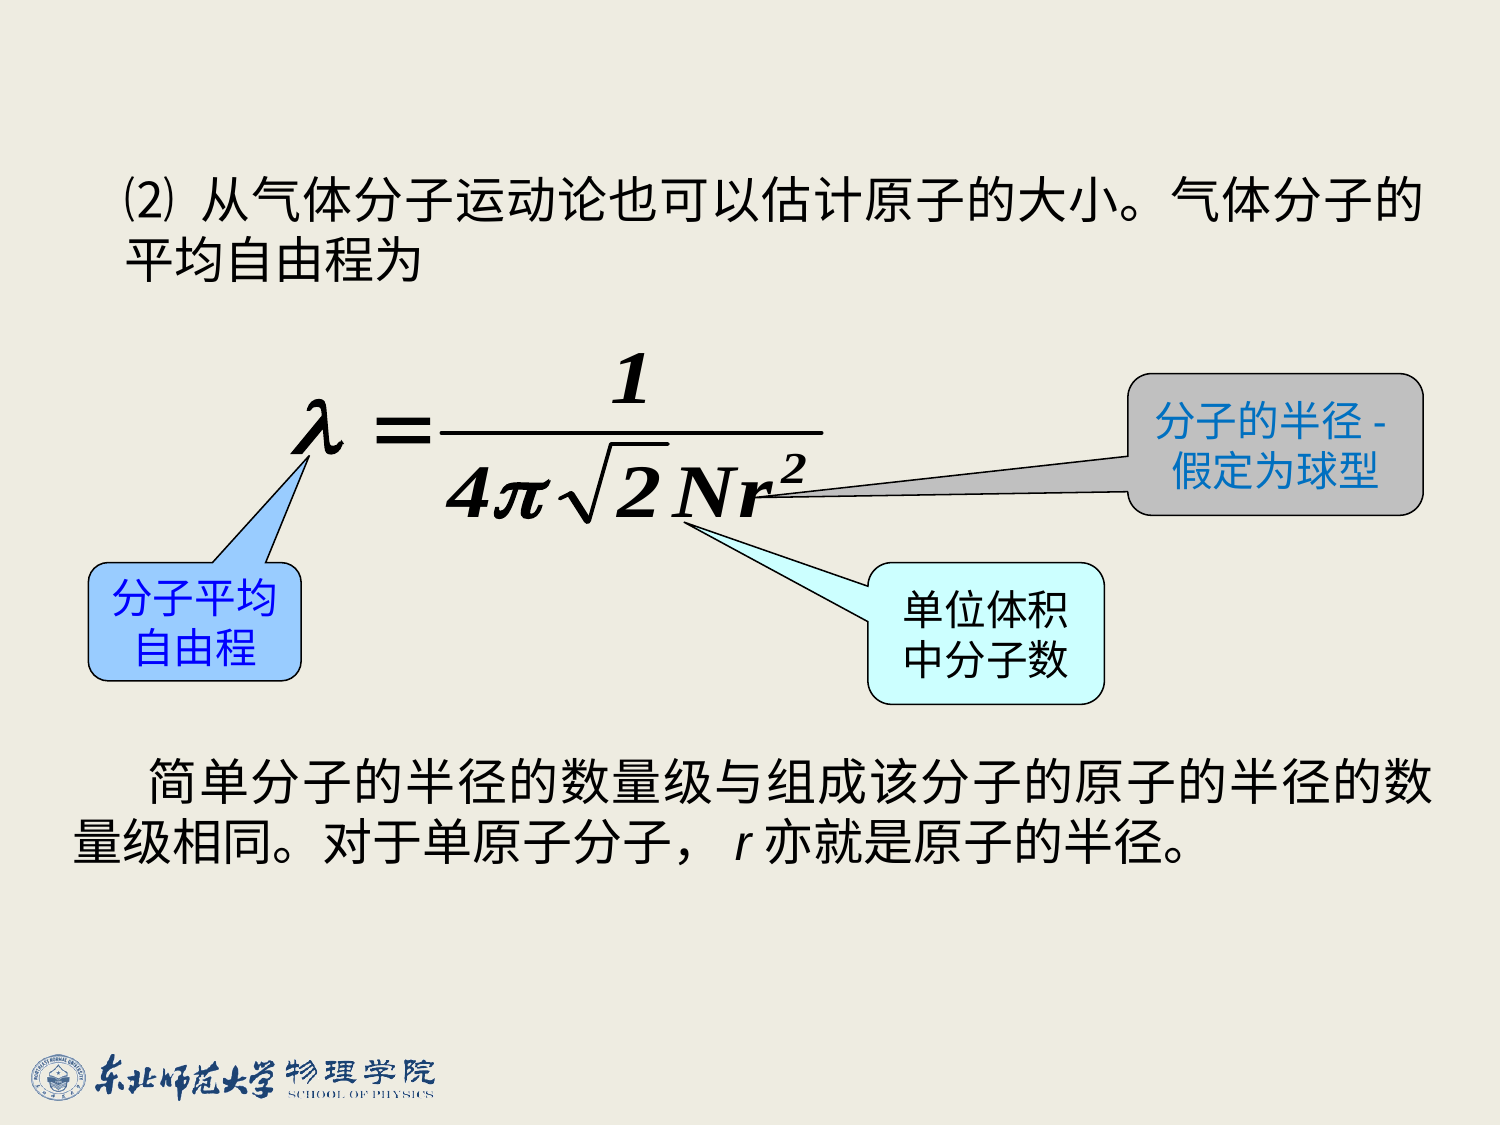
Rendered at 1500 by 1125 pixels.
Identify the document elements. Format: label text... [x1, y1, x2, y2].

text_box 分子的半径-假定为球型 [845, 373, 1424, 516]
picture [20, 1054, 440, 1101]
list ⑵ 从气体分子运动论也可以估计原子的大小。气体分子的平均自由程为 [64, 160, 1440, 339]
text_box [278, 326, 839, 542]
text_box 简单分子的半径的数量级与组成该分子的原子的半径的数量级相同。对于单原子分子，r亦就是原子的半径。 [1, 742, 1449, 944]
text_box 单位体积中分子数 [740, 553, 1105, 705]
text_box 分子平均自由程 [88, 496, 302, 681]
